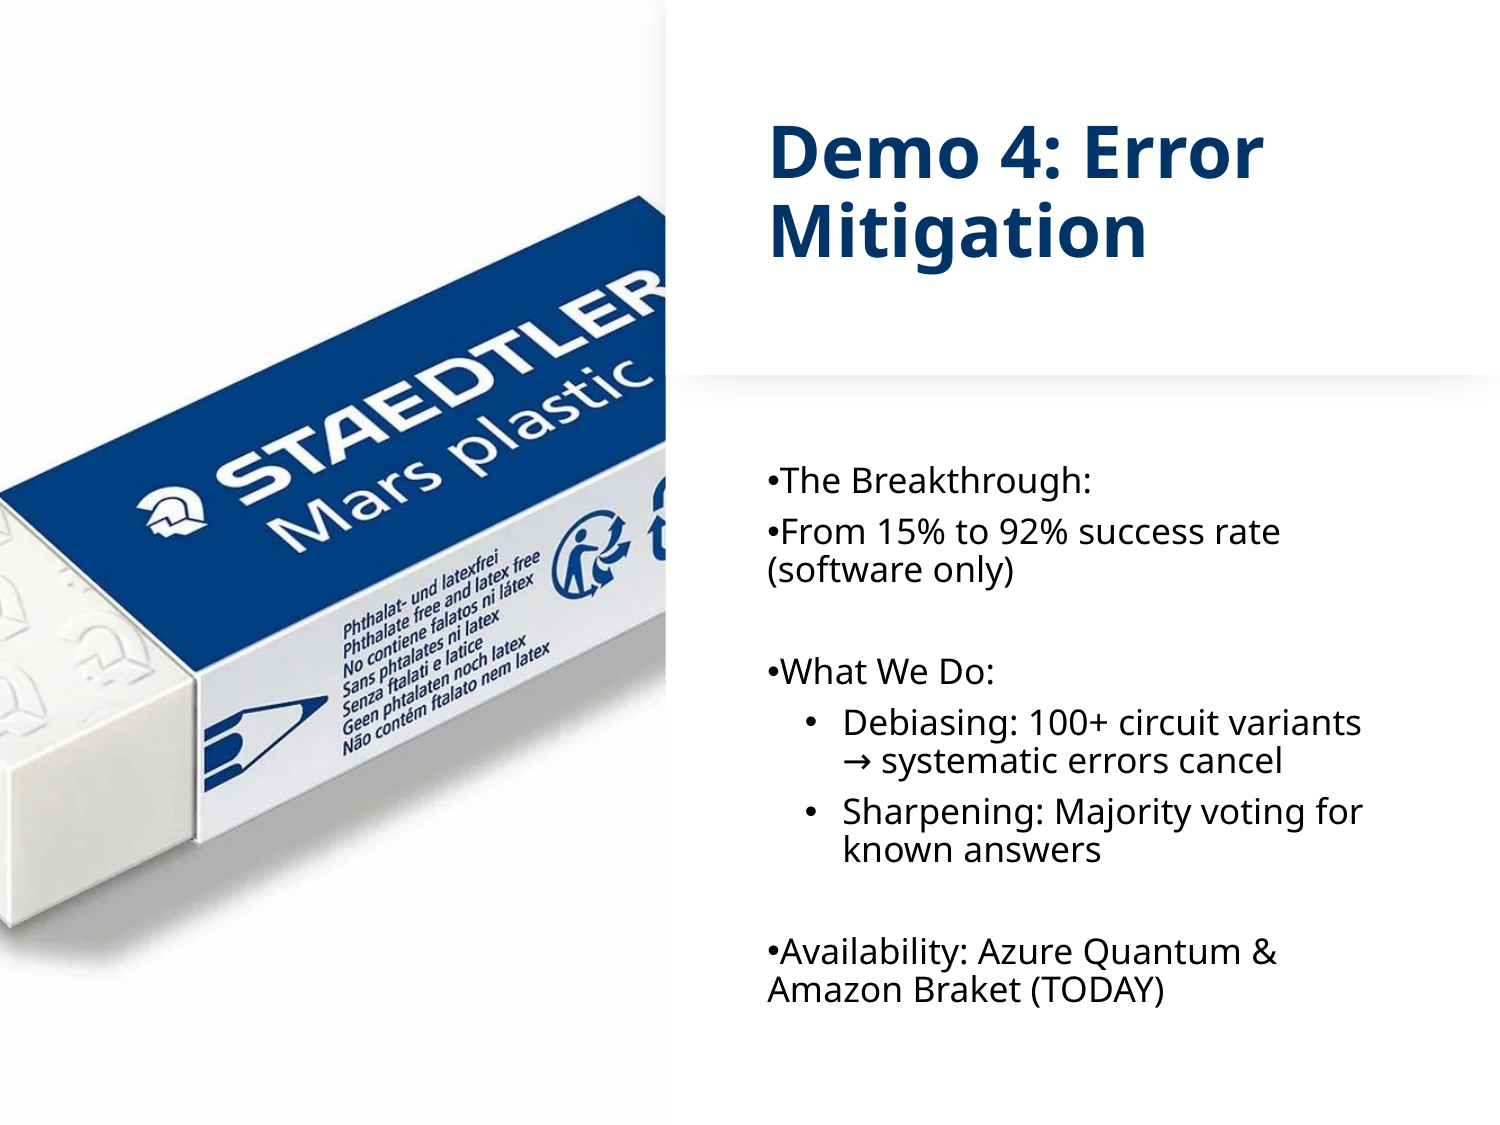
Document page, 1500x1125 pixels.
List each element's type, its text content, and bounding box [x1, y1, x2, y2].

text_box Demo 4: Error Mitigation [752, 66, 1425, 323]
text_box The Breakthrough: From 15% to 92% success rate (software only) What We Do: Debiasing: 100+ circuit variants → systematic errors cancel Sharpening: Majority voting for known answers Availability: Azure Quantum & Amazon Braket (TODAY) [752, 449, 1398, 1024]
text_box [667, 376, 1500, 1125]
text_box [667, 0, 1500, 376]
picture [0, 0, 667, 1125]
